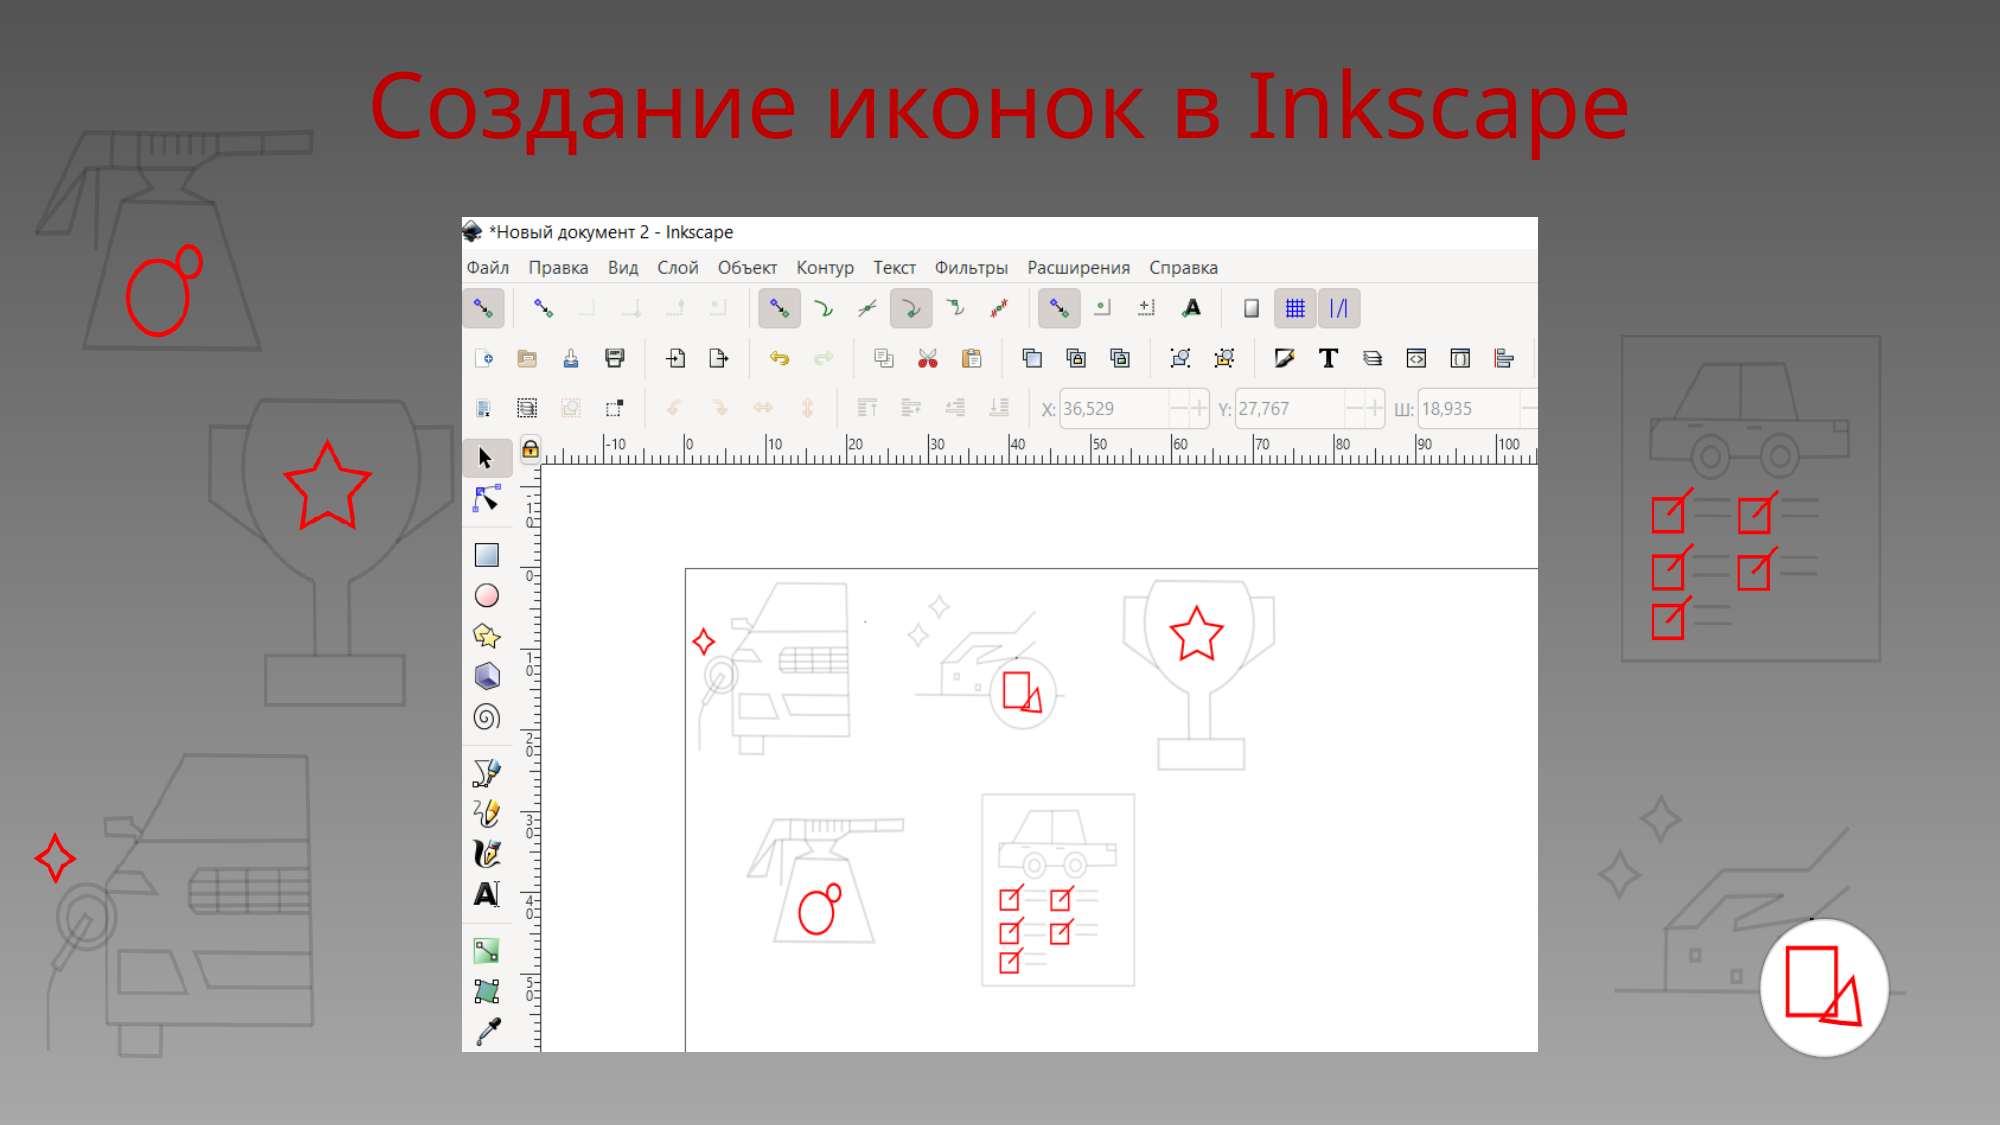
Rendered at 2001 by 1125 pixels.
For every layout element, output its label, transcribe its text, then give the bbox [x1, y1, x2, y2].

title Создание иконок в Inkscape [137, 0, 1863, 218]
picture [29, 5, 1538, 1125]
picture [1590, 294, 1910, 1125]
